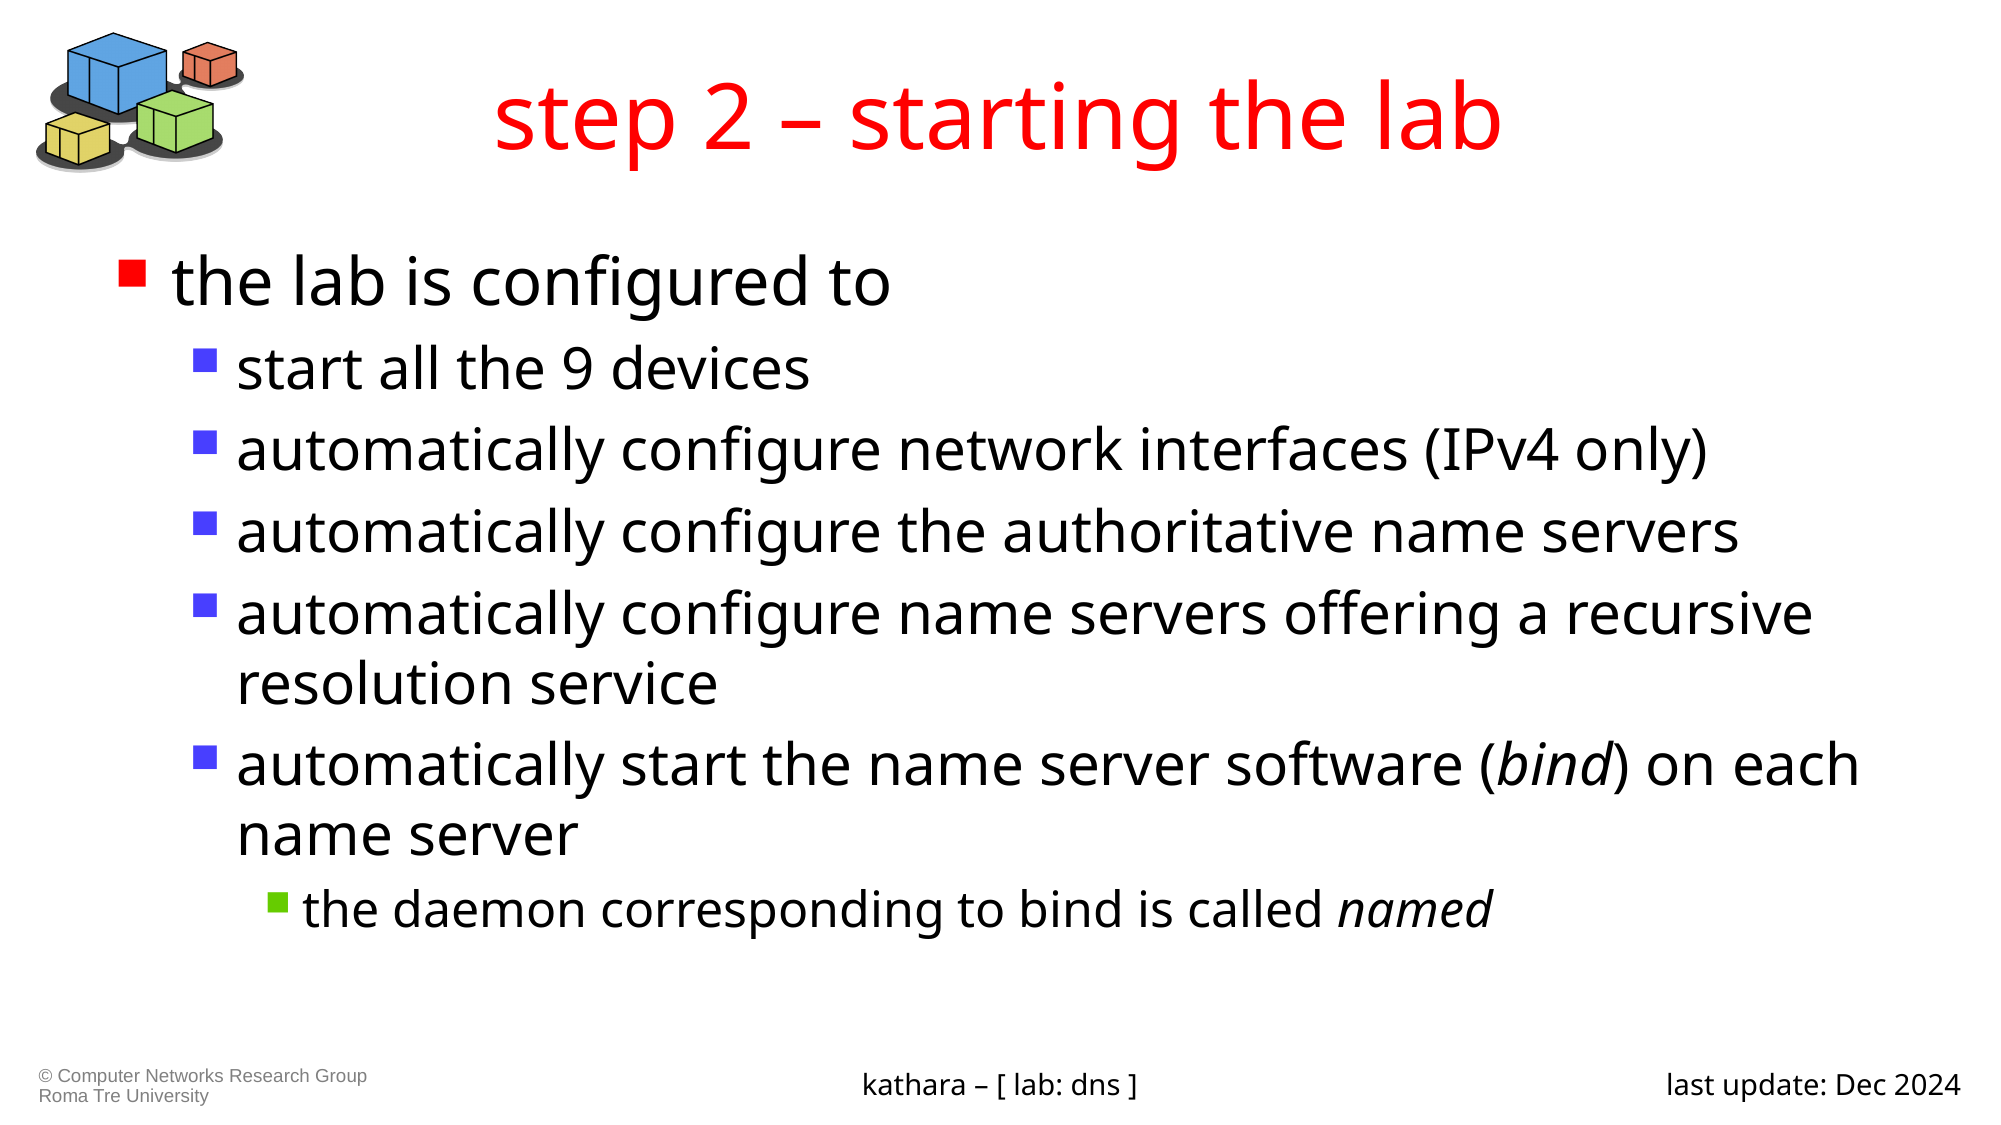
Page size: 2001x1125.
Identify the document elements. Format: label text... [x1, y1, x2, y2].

footer kathara – [ lab: dns ] [511, 1058, 1489, 1114]
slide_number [1519, 1058, 1977, 1114]
picture [36, 32, 99, 173]
list the lab is configured to start all the 9 devices automatically configure network interfaces (IPv4 only) automatically configure the authoritative name servers automatically configure name servers offering a recursive resolution service automatically start the name server software (bind) on each name server the daemon corresponding to bind is called named [99, 231, 1900, 1005]
title step 2 – starting the lab [99, 19, 1900, 207]
